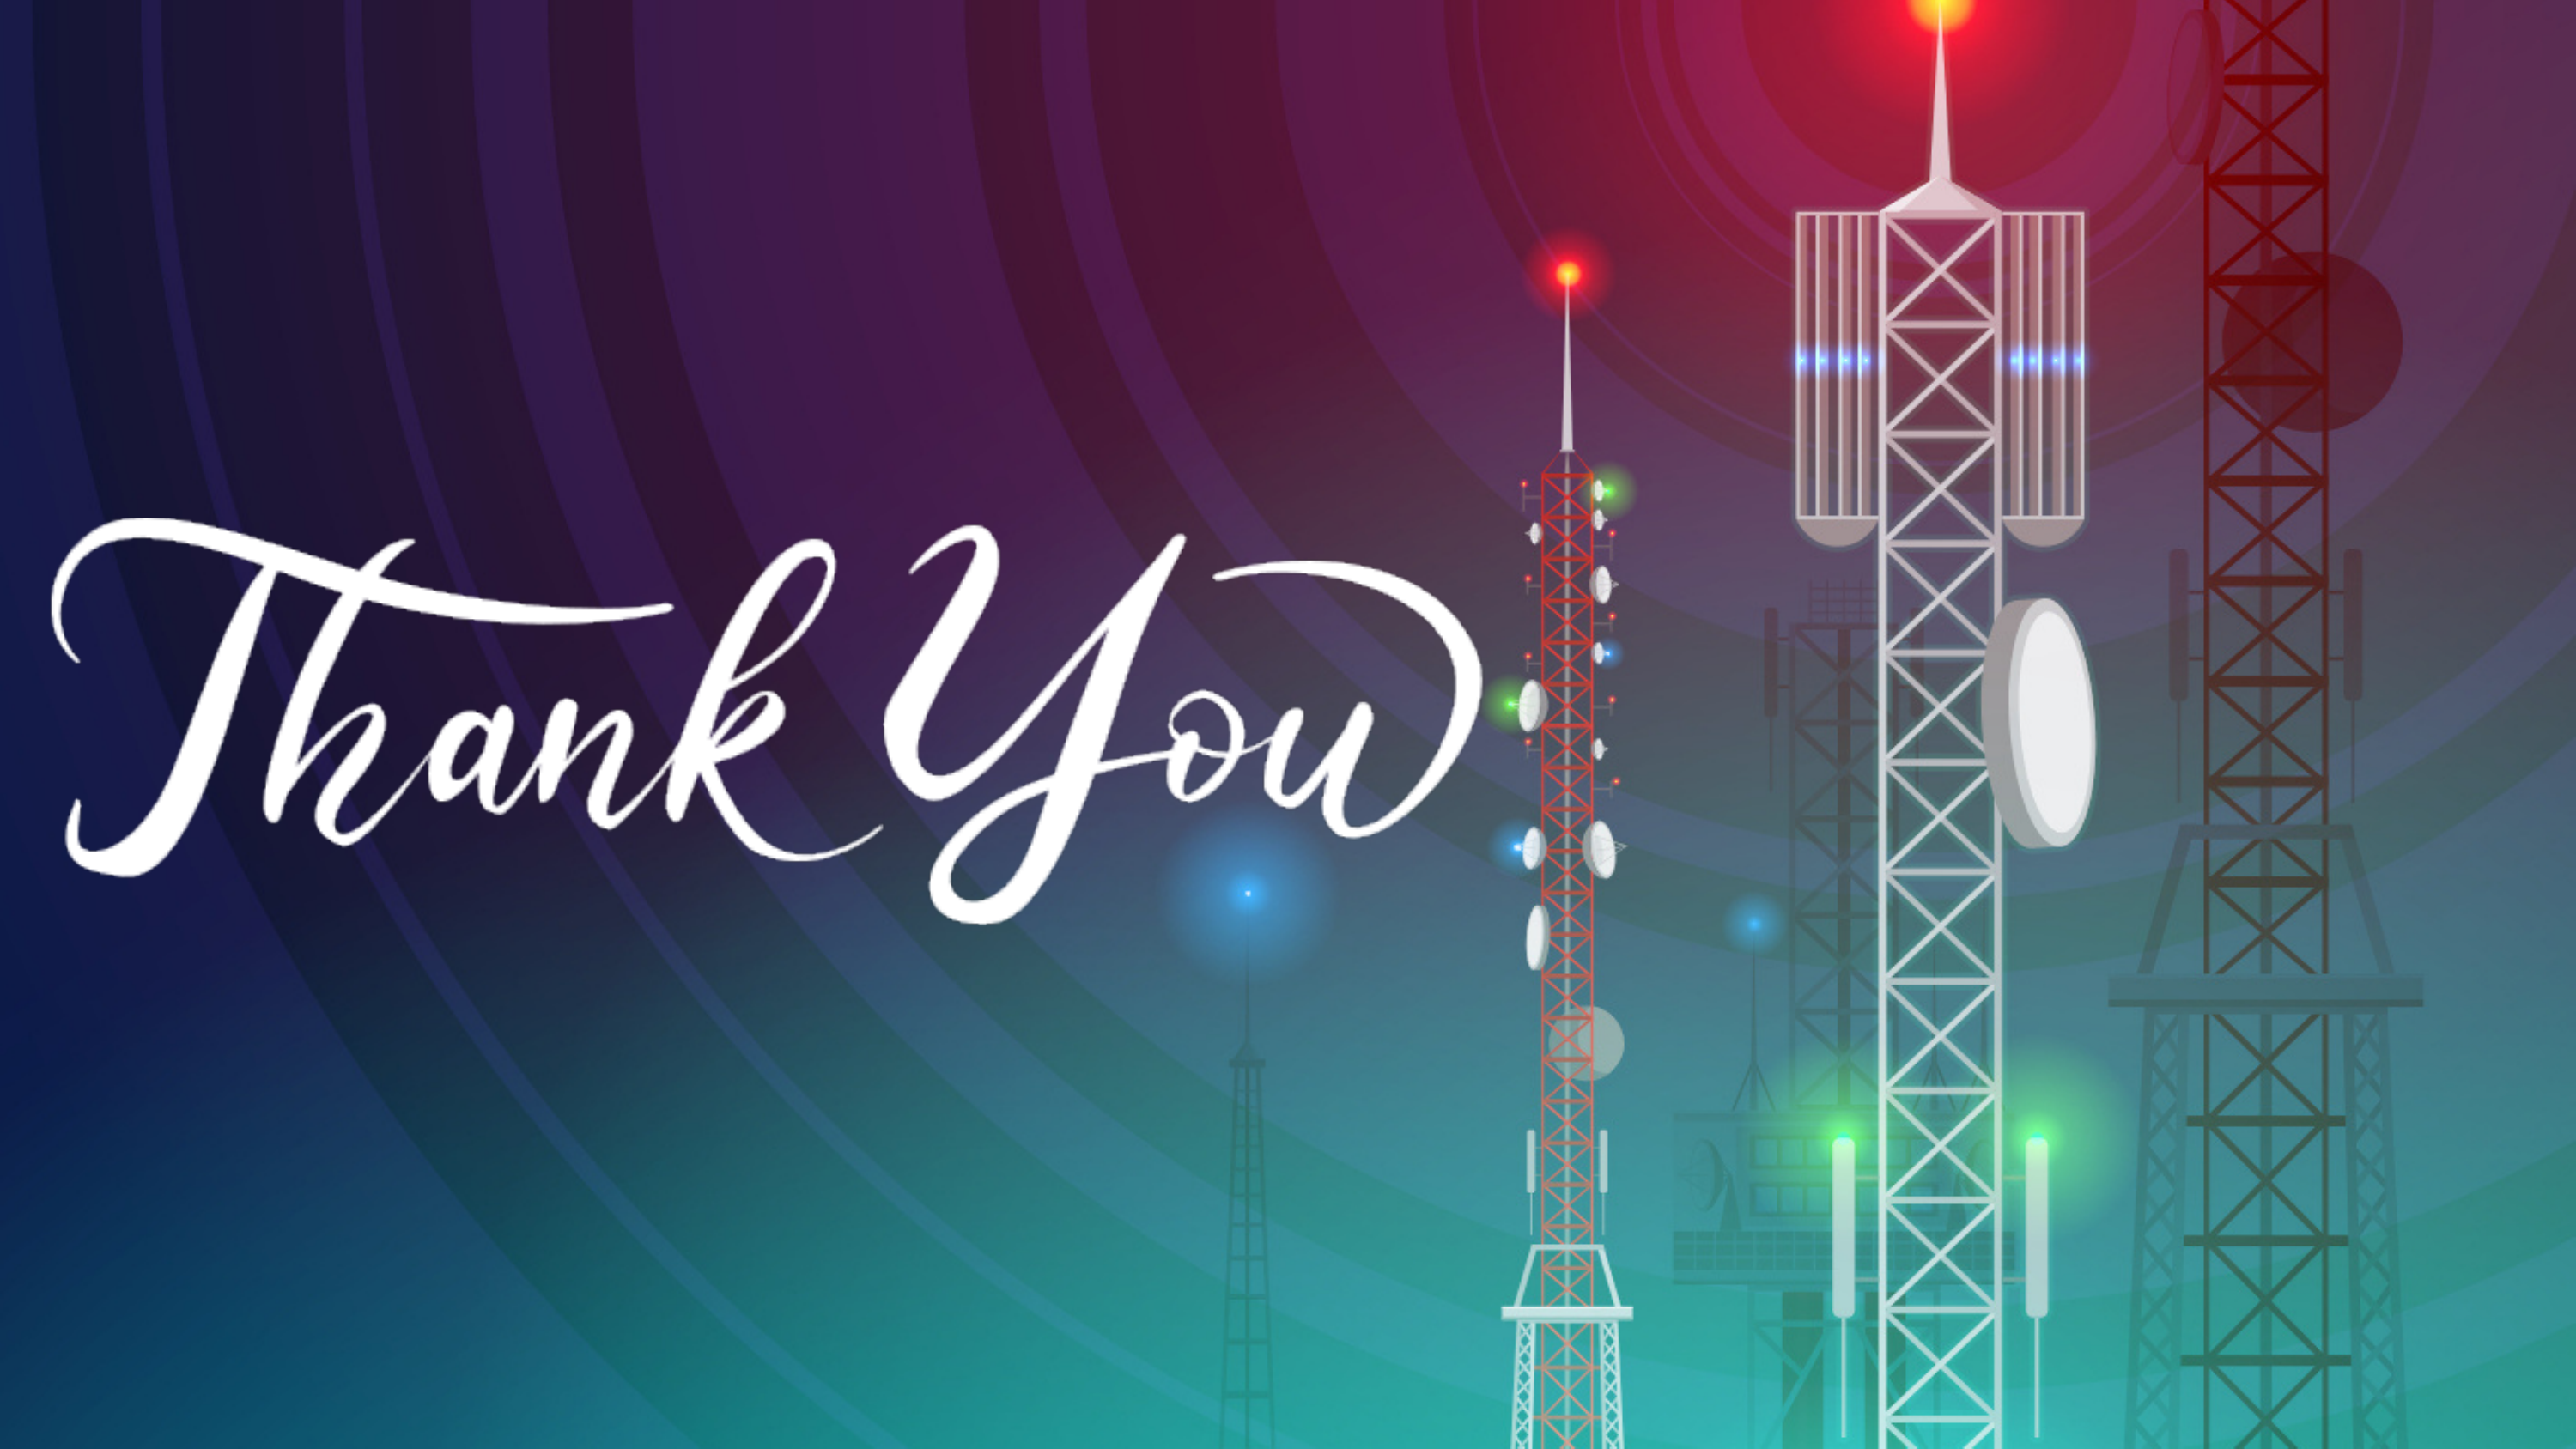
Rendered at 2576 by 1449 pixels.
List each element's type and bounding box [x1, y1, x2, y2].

text_box [0, 0, 2576, 1449]
text_box [46, 518, 1511, 931]
